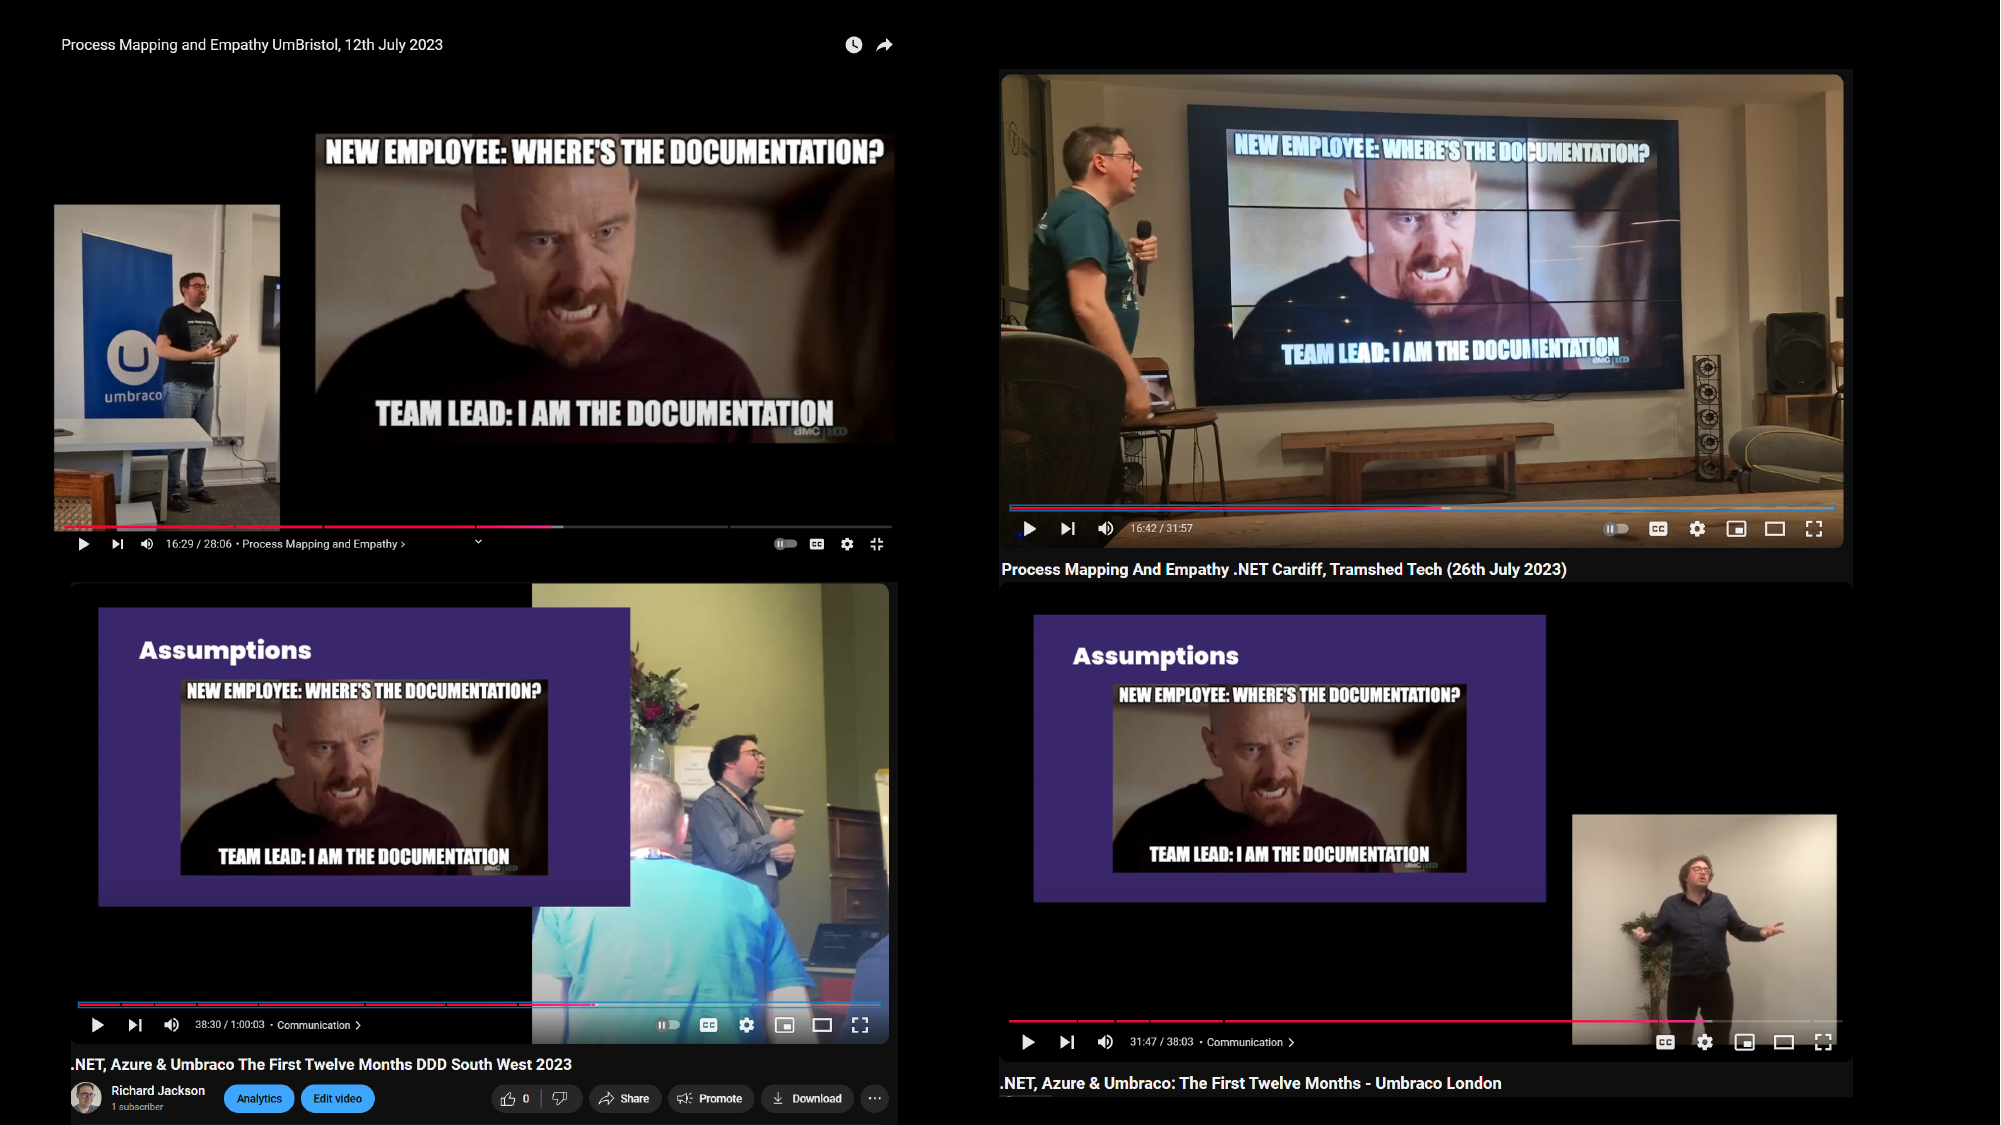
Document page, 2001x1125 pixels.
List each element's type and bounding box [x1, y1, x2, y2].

picture [999, 68, 1853, 1098]
picture [70, 581, 898, 1125]
picture [51, 26, 898, 556]
